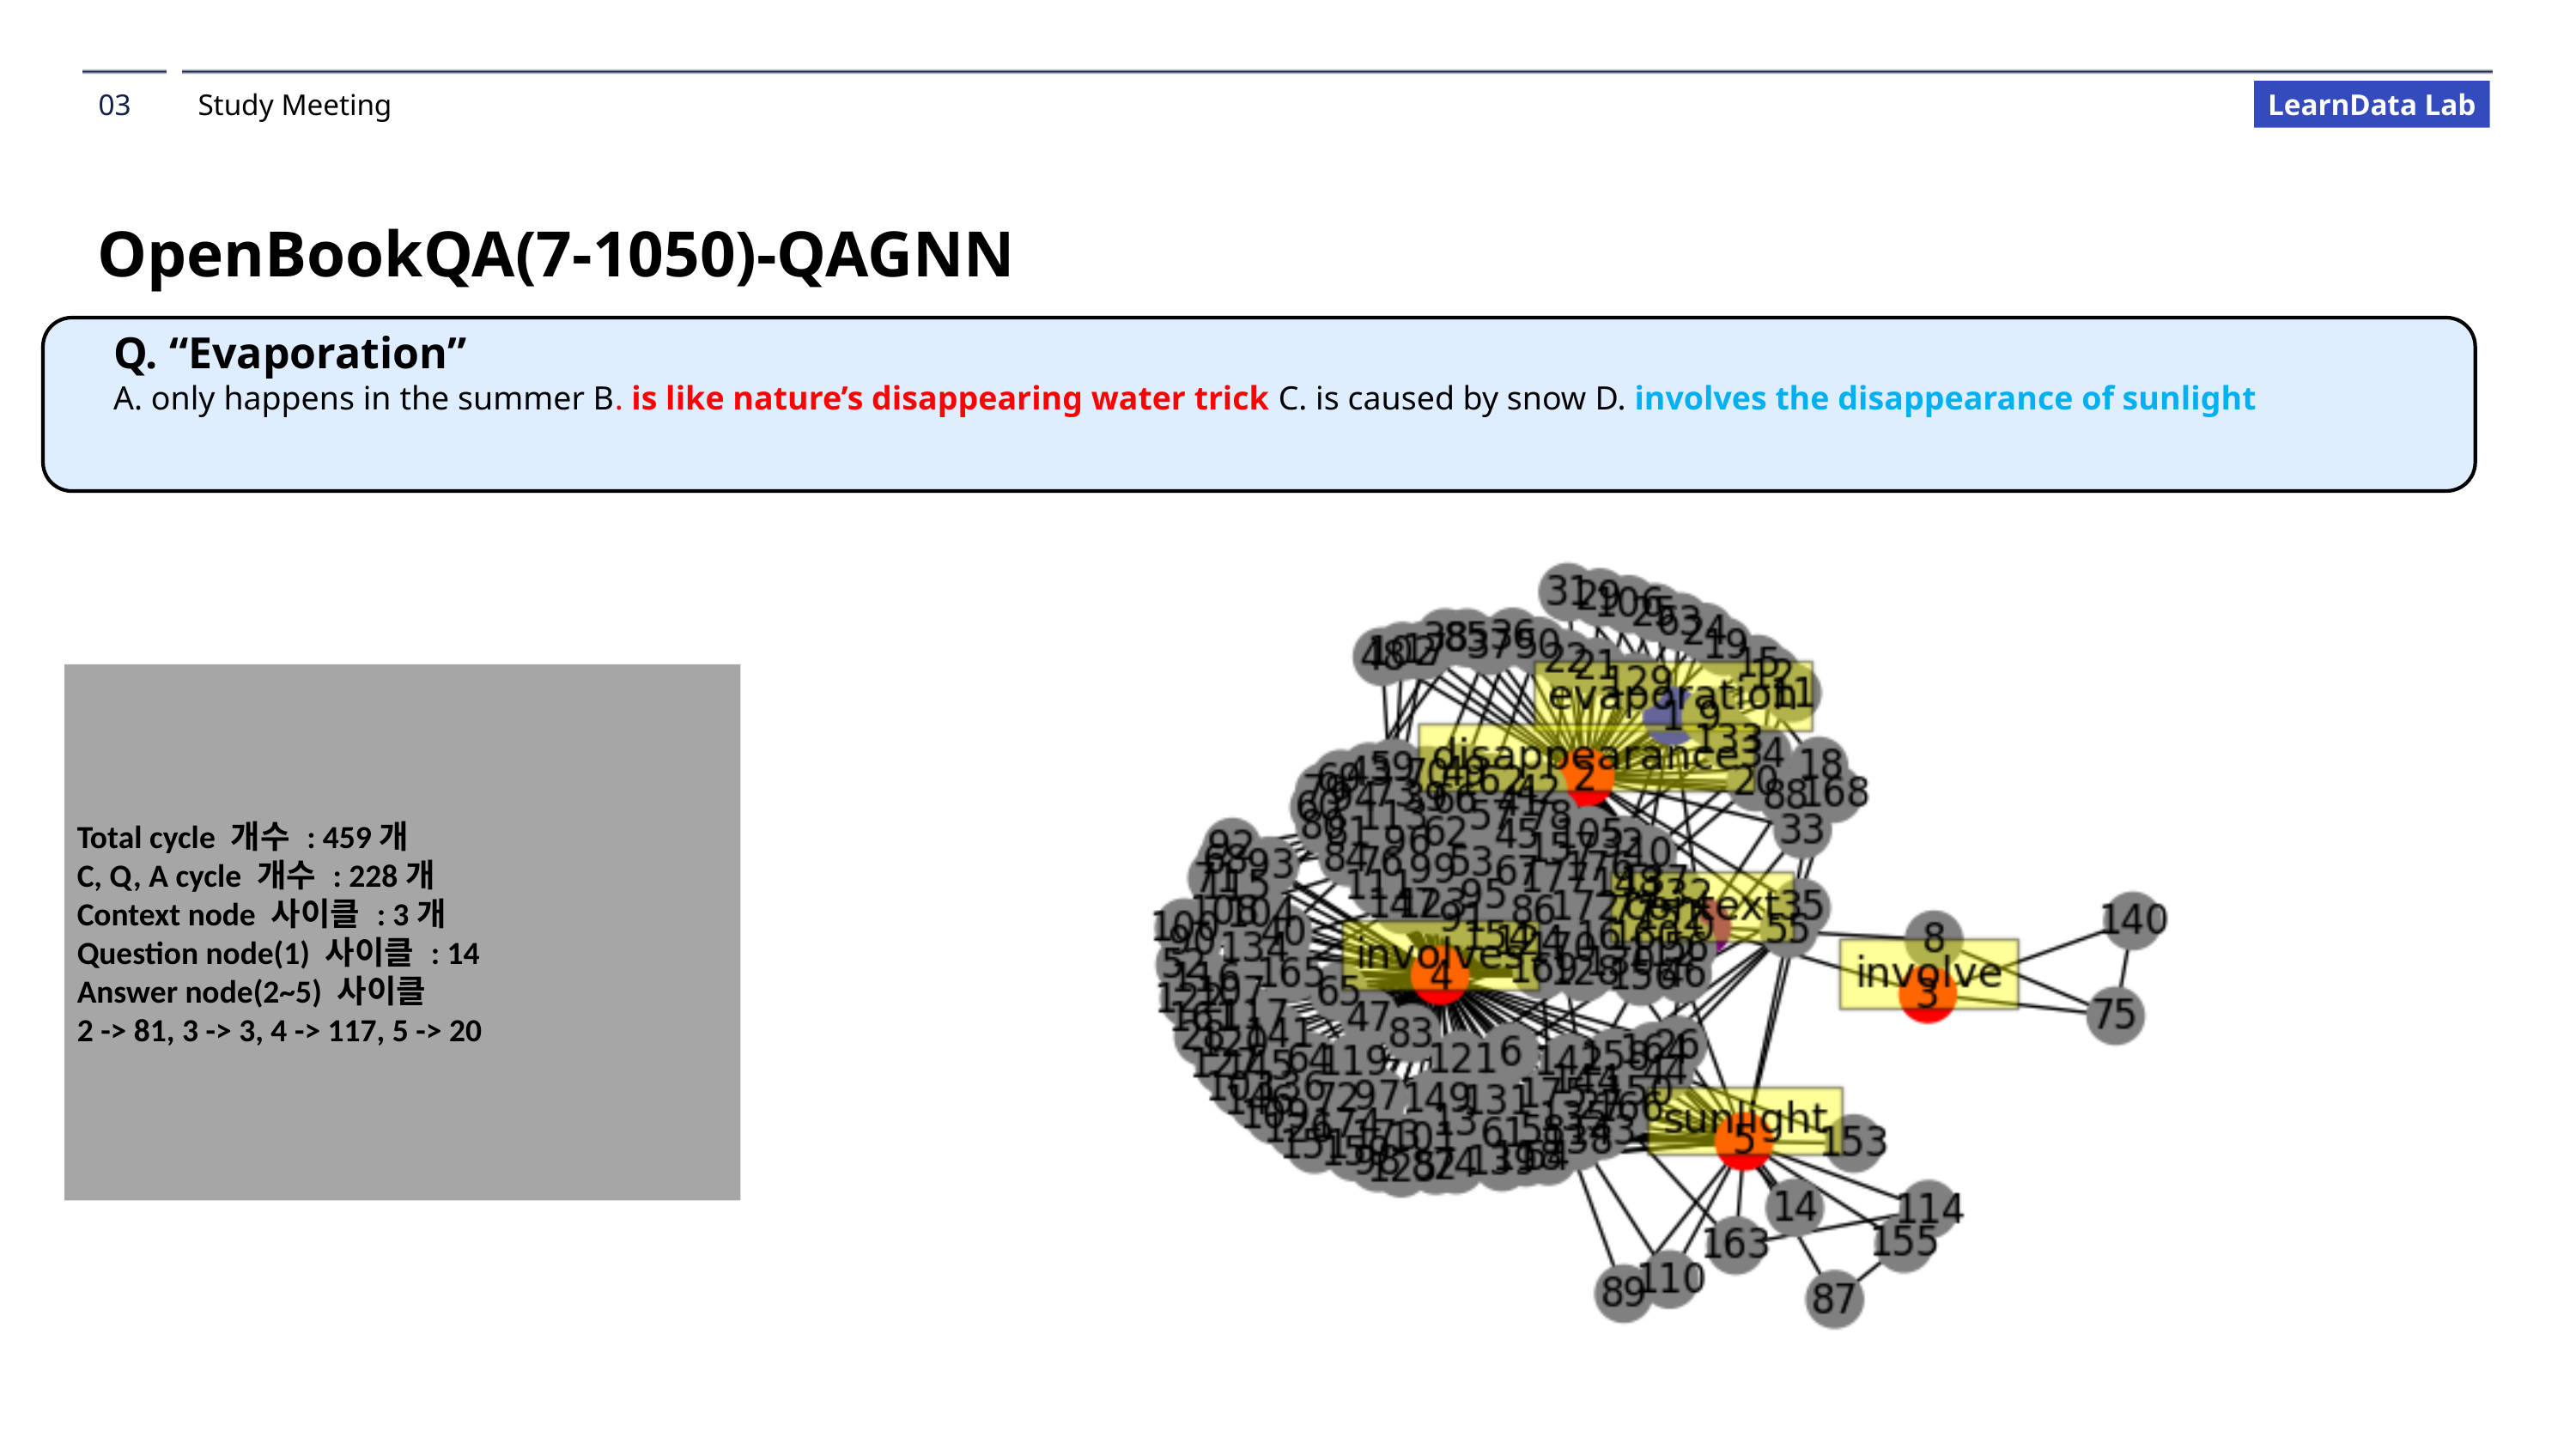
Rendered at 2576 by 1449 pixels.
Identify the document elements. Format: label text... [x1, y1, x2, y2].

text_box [182, 67, 2493, 76]
text_box 03 [85, 82, 161, 128]
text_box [82, 67, 167, 76]
text_box OpenBookQA(7-1050)-QAGNN [84, 207, 1267, 296]
text_box [40, 315, 2477, 494]
picture [1062, 496, 2255, 1397]
text_box Total cycle 개수 : 459개 C, Q, A cycle 개수 : 228개 Context node 사이클 : 3개 Question node(1) 사이클 : 14 Answer node(2~5) 사이클 2 -> 81, 3 -> 3, 4 -> 117, 5 -> 20 [63, 663, 743, 1203]
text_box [185, 80, 2490, 142]
text_box Q. “Evaporation” A. only happens in the summer B. is like nature’s disappearing water trick C. is caused by snow D. involves the disappearance of sunlight [100, 319, 2493, 423]
